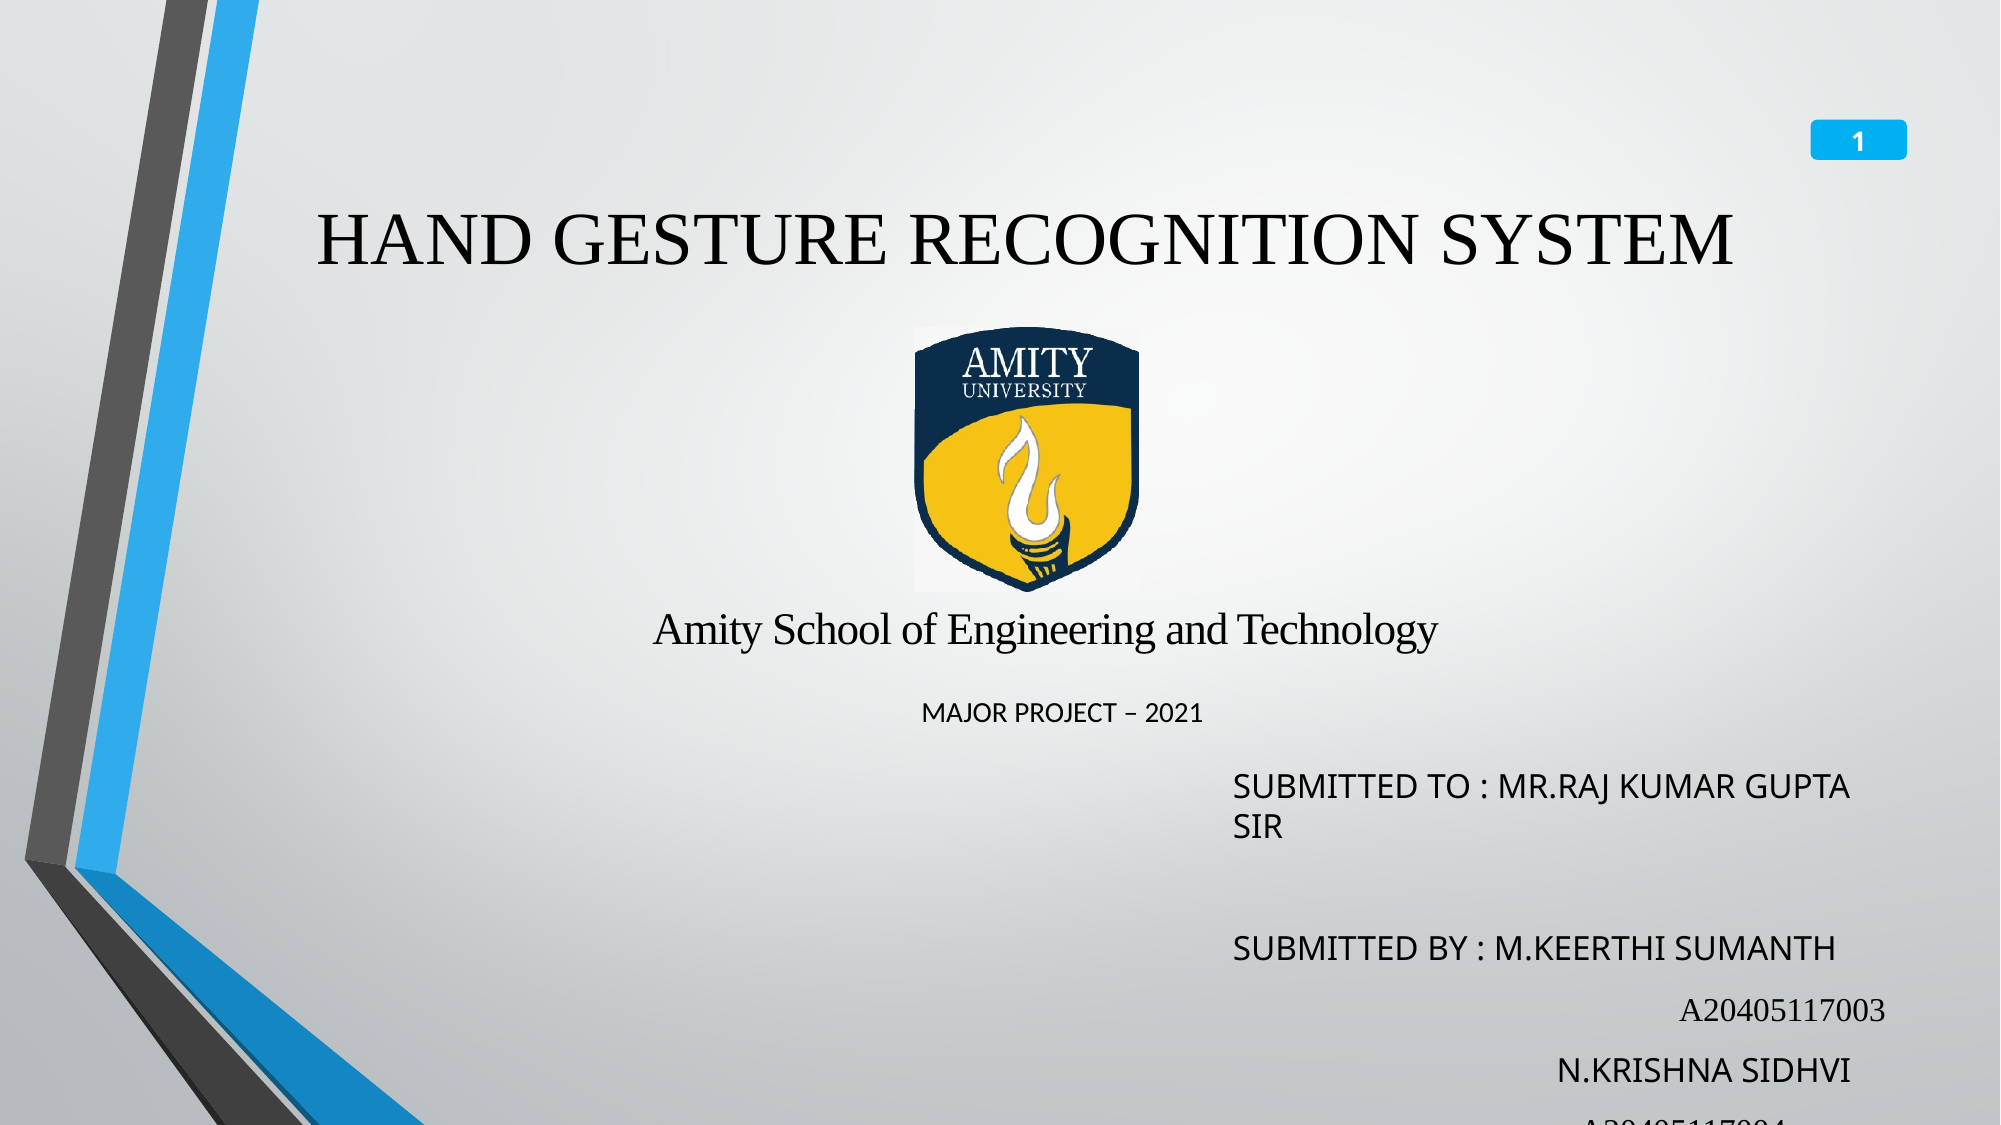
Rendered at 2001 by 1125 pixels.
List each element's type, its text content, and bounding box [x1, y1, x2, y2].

picture [914, 326, 1139, 592]
text_box SUBMITTED TO : MR.RAJ KUMAR GUPTA SIR SUBMITTED BY : M.KEERTHI SUMANTH A20405117003 N.KRISHNA SIDHVI A20405117004 [1218, 758, 1914, 1125]
list MAJOR PROJECT – 2021 [258, 685, 1867, 741]
title Amity School of Engineering and Technology [195, 591, 1889, 702]
text_box HAND GESTURE RECOGNITION SYSTEM [258, 182, 1794, 288]
